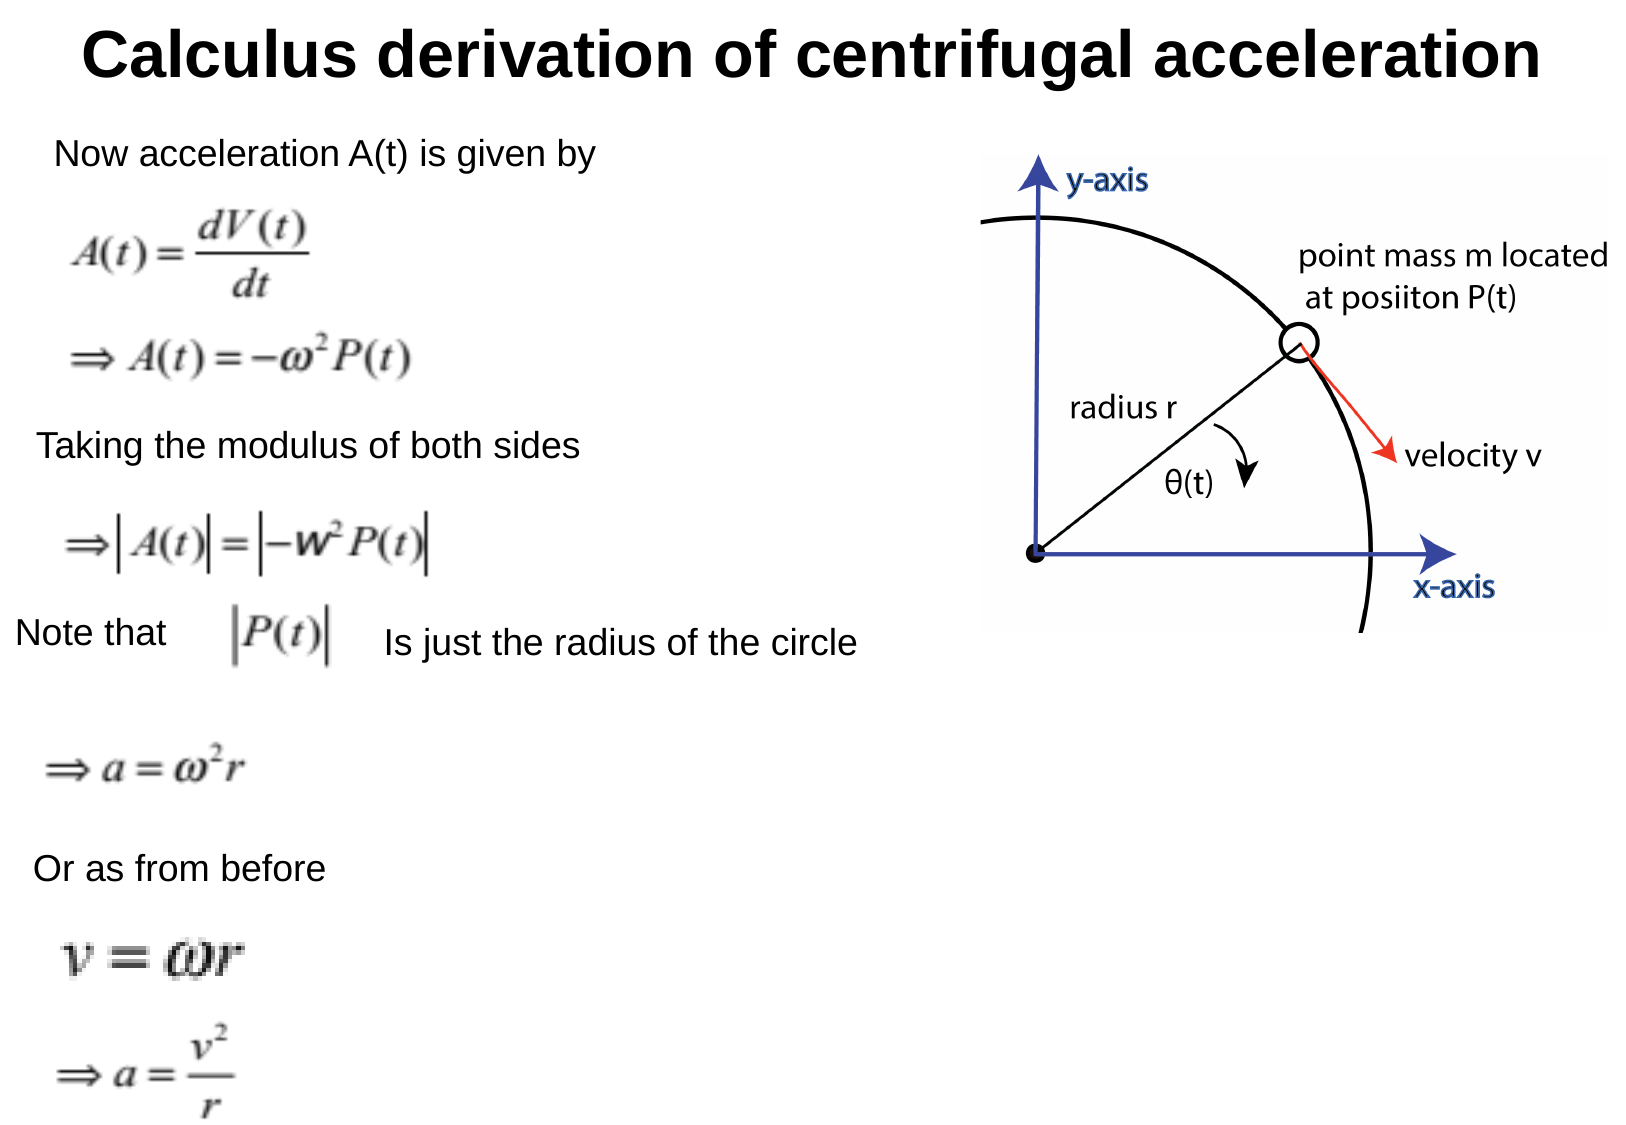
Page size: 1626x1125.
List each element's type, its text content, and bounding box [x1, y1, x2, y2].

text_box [41, 729, 252, 788]
text_box Taking the modulus of both sides [21, 414, 822, 474]
text_box Is just the radius of the circle [368, 611, 1040, 671]
text_box Note that [0, 600, 197, 661]
text_box Or as from before [18, 836, 342, 897]
text_box Now acceleration A(t) is given by [38, 121, 839, 181]
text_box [52, 1009, 240, 1125]
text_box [227, 597, 335, 673]
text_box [66, 320, 414, 386]
text_box Calculus derivation of centrifugal acceleration [0, 1, 1625, 100]
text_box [51, 928, 246, 986]
picture [980, 154, 1610, 633]
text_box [60, 503, 434, 583]
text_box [61, 192, 314, 306]
